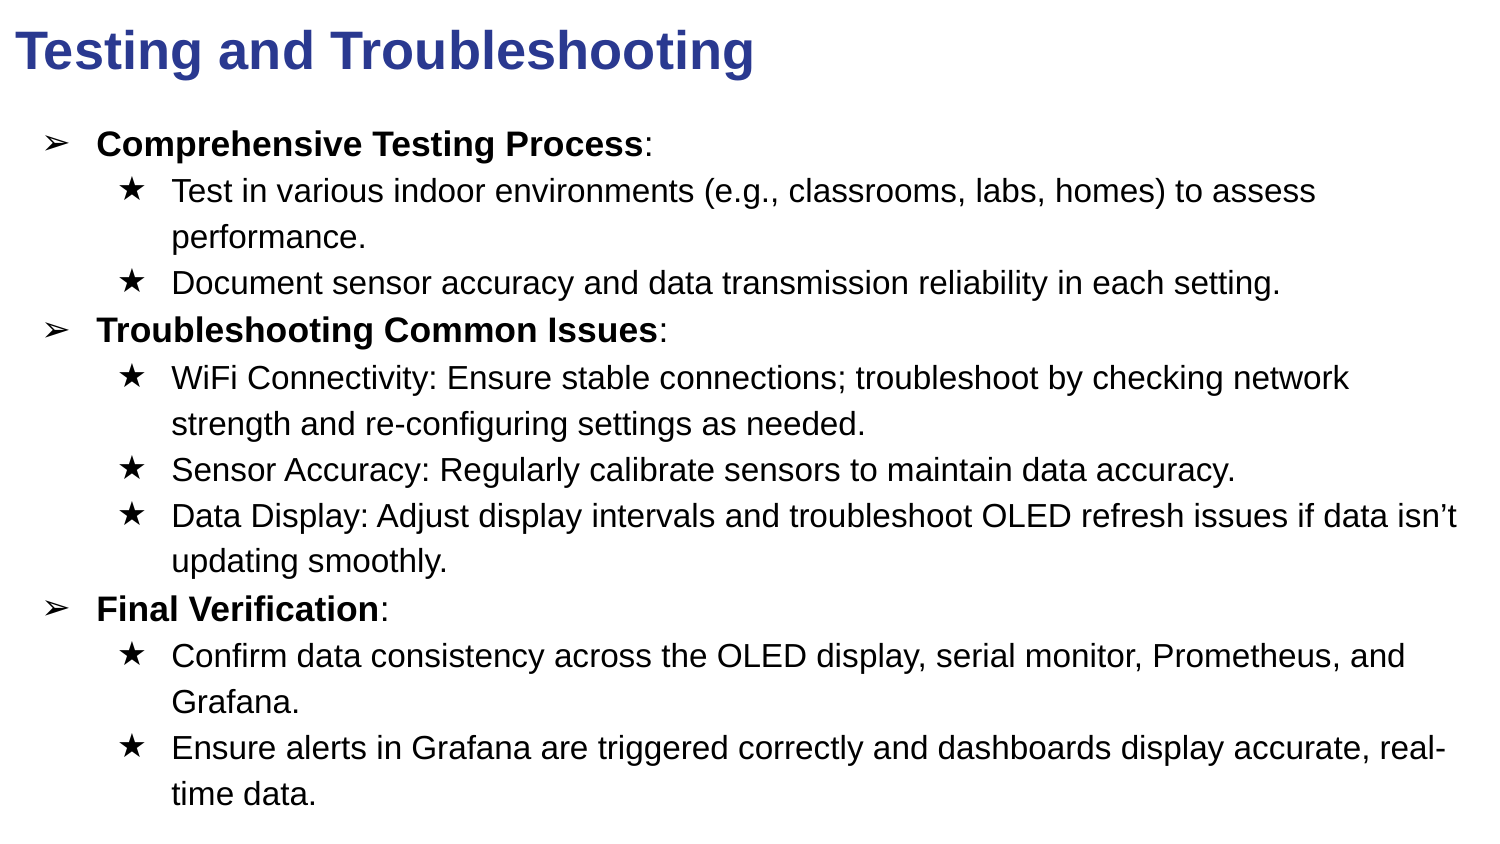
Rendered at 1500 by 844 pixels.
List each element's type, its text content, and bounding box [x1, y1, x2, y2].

text_box Comprehensive Testing Process: Test in various indoor environments (e.g., classrooms, labs, homes) to assess performance. Document sensor accuracy and data transmission reliability in each setting. Troubleshooting Common Issues: WiFi Connectivity: Ensure stable connections; troubleshoot by checking network strength and re-configuring settings as needed. Sensor Accuracy: Regularly calibrate sensors to maintain data accuracy. Data Display: Adjust display intervals and troubleshoot OLED refresh issues if data isn’t updating smoothly. Final Verification: Confirm data consistency across the OLED display, serial monitor, Prometheus, and Grafana. Ensure alerts in Grafana are triggered correctly and dashboards display accurate, real-time data. [6, 99, 1494, 827]
title Testing and Troubleshooting [0, 0, 1398, 100]
